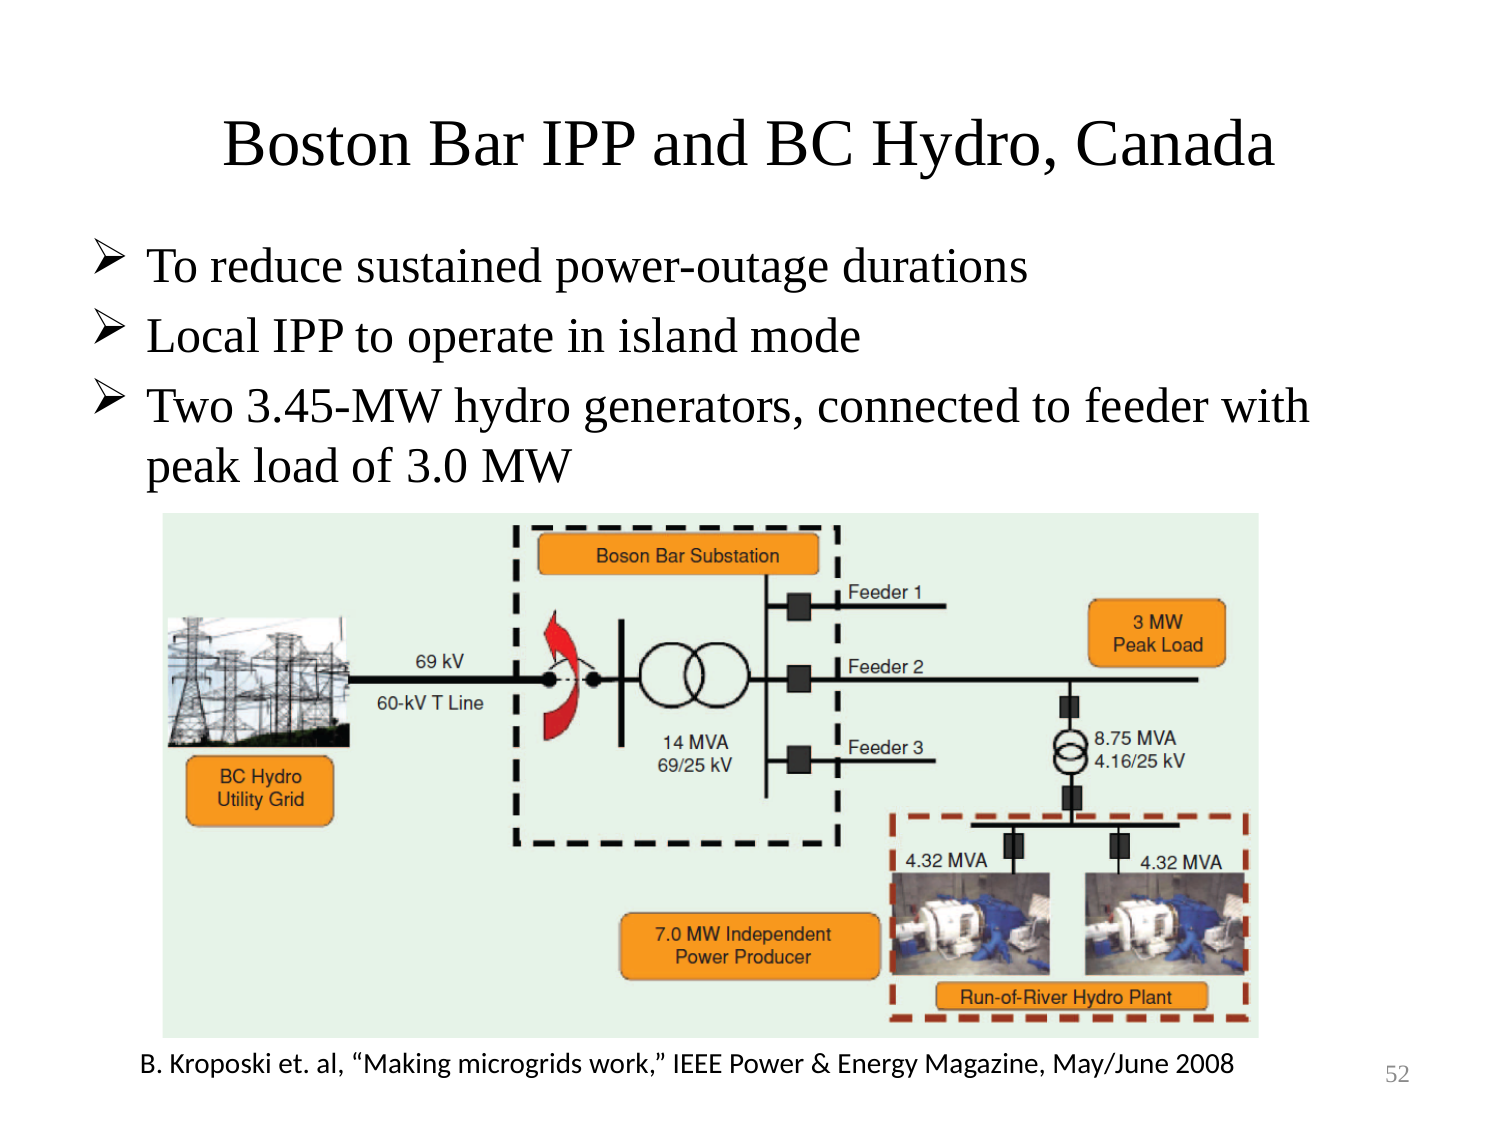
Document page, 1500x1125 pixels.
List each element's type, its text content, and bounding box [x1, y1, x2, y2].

list To reduce sustained power-outage durations Local IPP to operate in island mode Two 3.45-MW hydro generators, connected to feeder with peak load of 3.0 MW [75, 224, 1425, 525]
title Boston Bar IPP and BC Hydro, Canada [75, 45, 1425, 224]
picture [162, 513, 1259, 1038]
text_box B. Kroposki et. al, “Making microgrids work,” IEEE Power & Energy Magazine, May/June 2008 [124, 1036, 1325, 1087]
slide_number 52 [1074, 1042, 1425, 1103]
